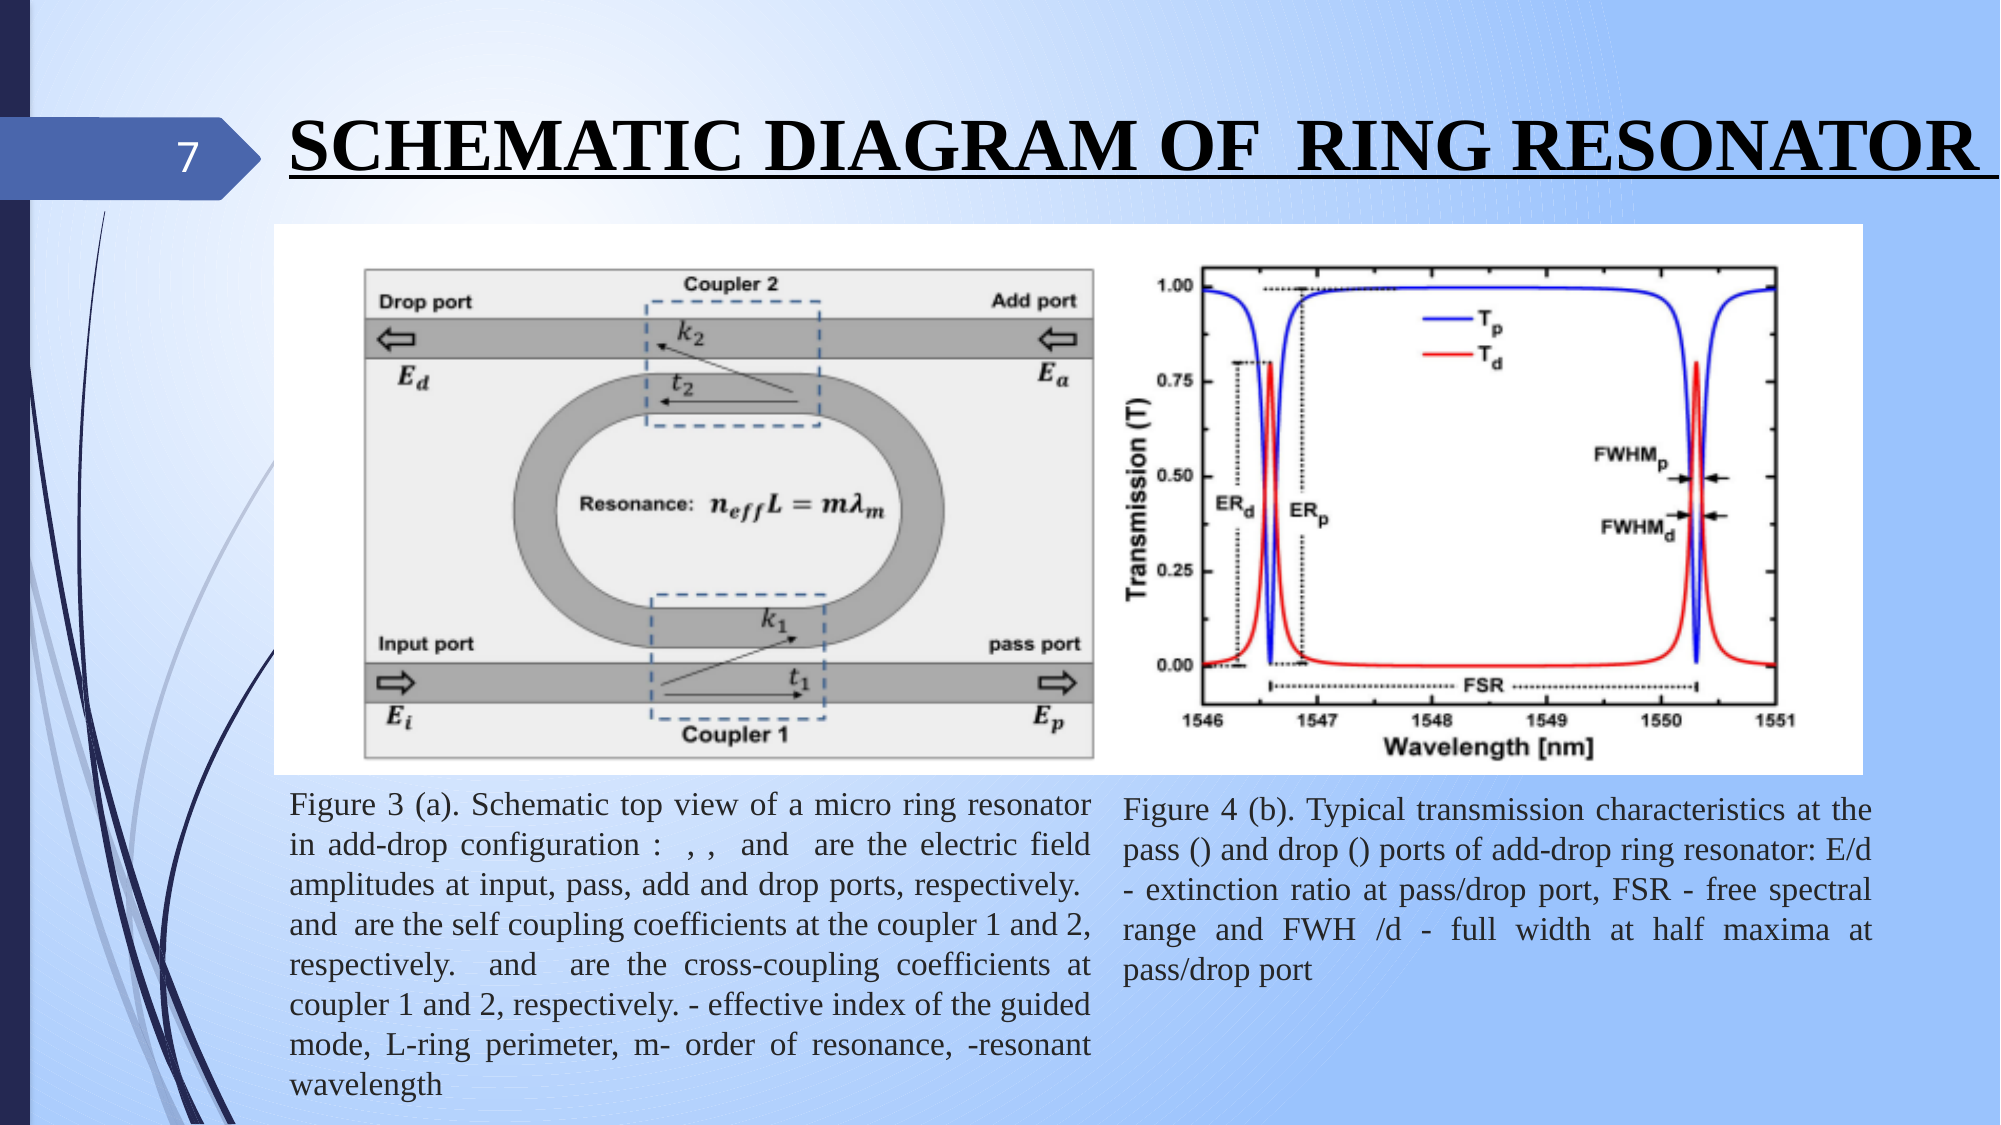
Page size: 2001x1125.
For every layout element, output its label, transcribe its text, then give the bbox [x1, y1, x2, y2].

slide_number 7 [87, 129, 216, 190]
text_box SCHEMATIC DIAGRAM OF RING RESONATOR [274, 88, 2000, 194]
picture [274, 224, 1863, 776]
text_box [1137, 780, 1869, 1071]
text_box [978, 194, 1938, 225]
